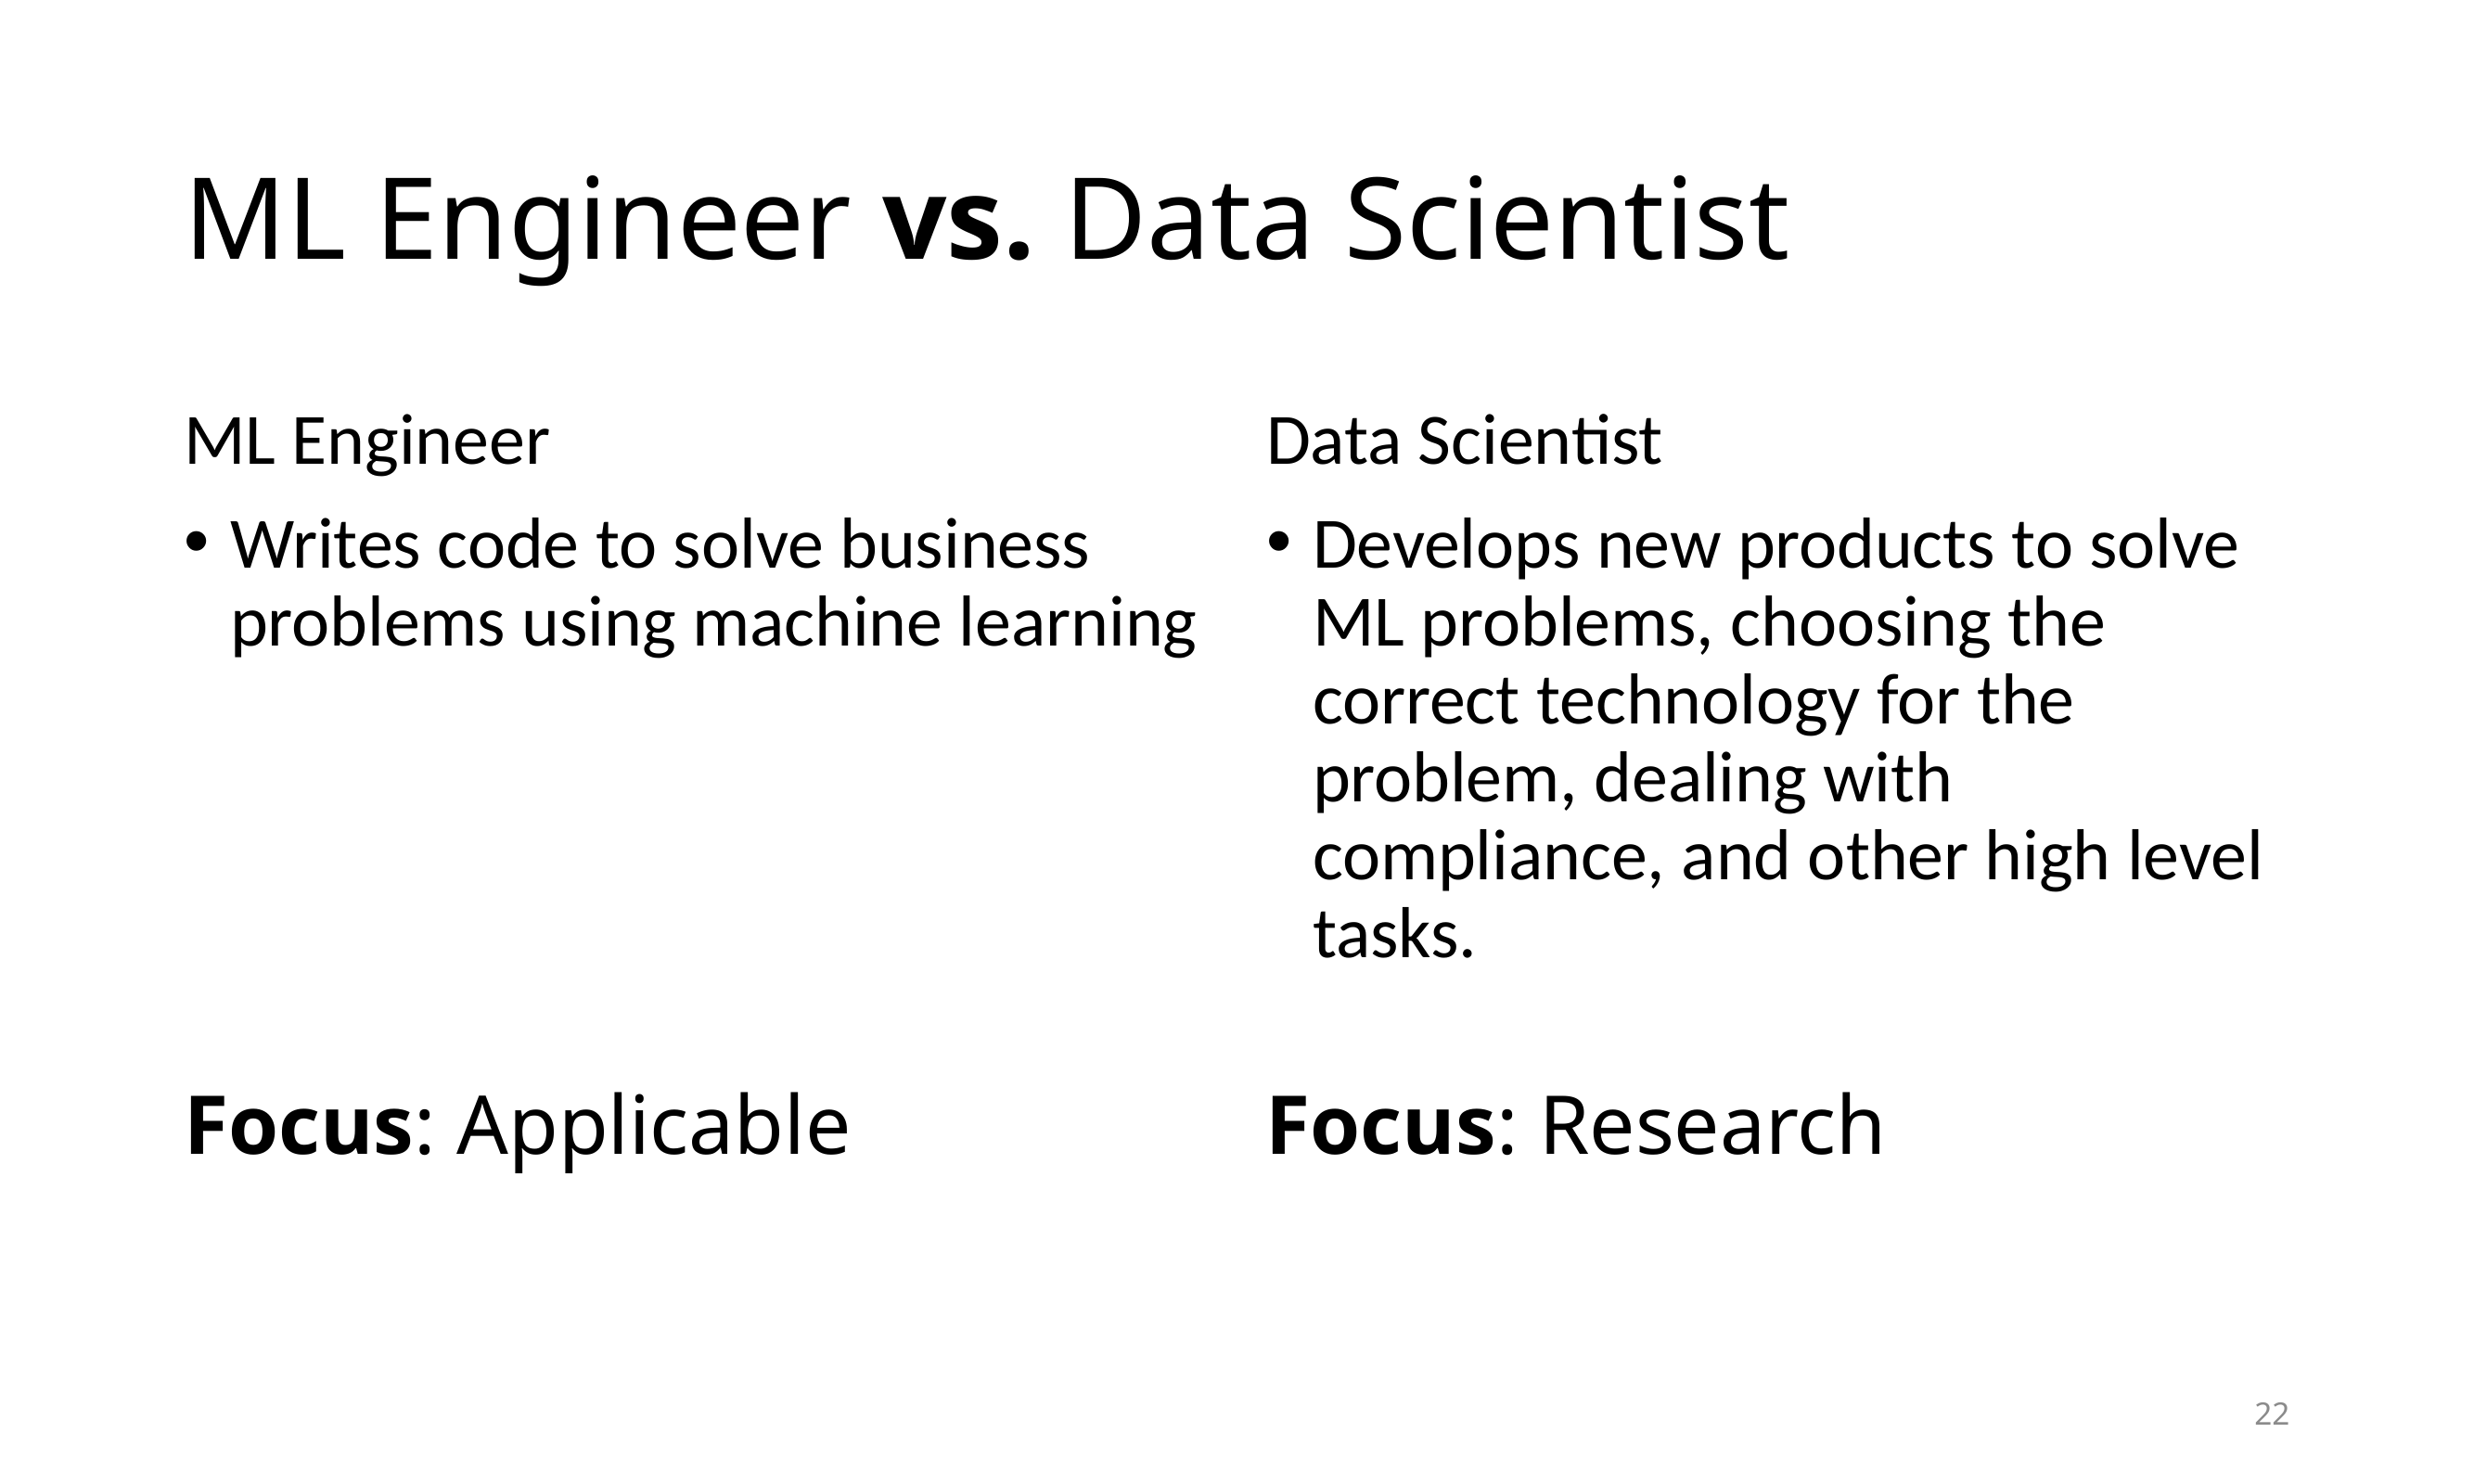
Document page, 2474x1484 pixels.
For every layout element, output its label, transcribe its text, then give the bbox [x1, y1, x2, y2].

slide_number 22 [1747, 1375, 2304, 1455]
text_box Focus: Applicable [170, 1066, 1222, 1178]
text_box Focus: Research [1252, 1066, 2304, 1178]
list ML Engineer Writes code to solve business problems using machine learning [170, 394, 1222, 1020]
title ML Engineer vs. Data Scientist [170, 79, 2304, 366]
list Data Scientist Develops new products to solve ML problems, choosing the correct technology for the problem, dealing with compliance, and other high level tasks. [1252, 394, 2304, 1020]
